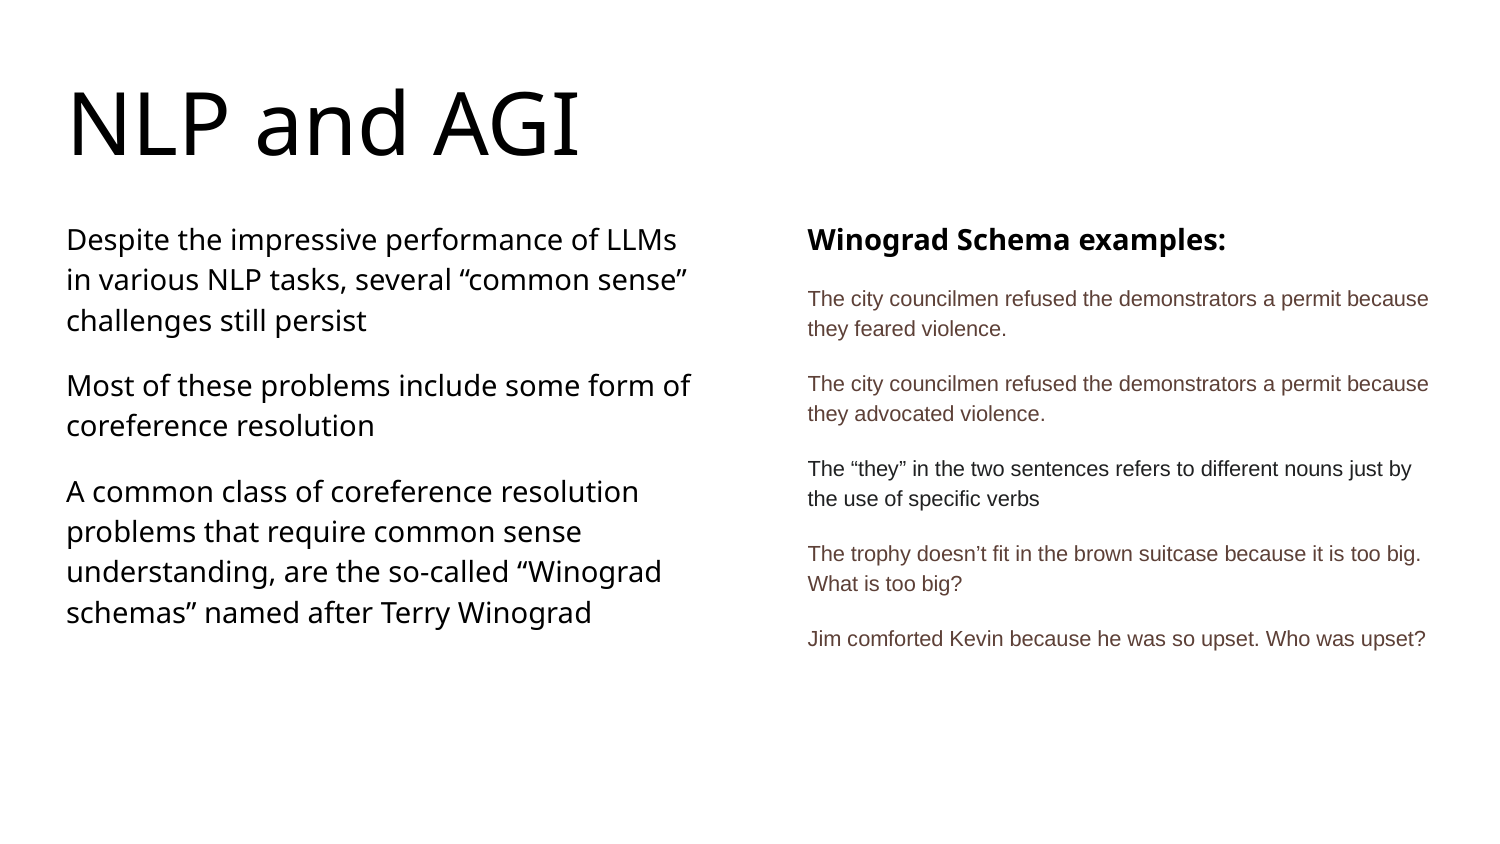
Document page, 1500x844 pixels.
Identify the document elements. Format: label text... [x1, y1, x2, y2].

list Despite the impressive performance of LLMs in various NLP tasks, several “common sense” challenges still persist Most of these problems include some form of coreference resolution A common class of coreference resolution problems that require common sense understanding, are the so-called “Winograd schemas” named after Terry Winograd [51, 200, 708, 752]
list Winograd Schema examples: The city councilmen refused the demonstrators a permit because they feared violence. The city councilmen refused the demonstrators a permit because they advocated violence. The “they” in the two sentences refers to different nouns just by the use of specific verbs The trophy doesn’t fit in the brown suitcase because it is too big. What is too big? Jim comforted Kevin because he was so upset. Who was upset? [792, 200, 1449, 752]
title NLP and AGI [51, 51, 1449, 189]
